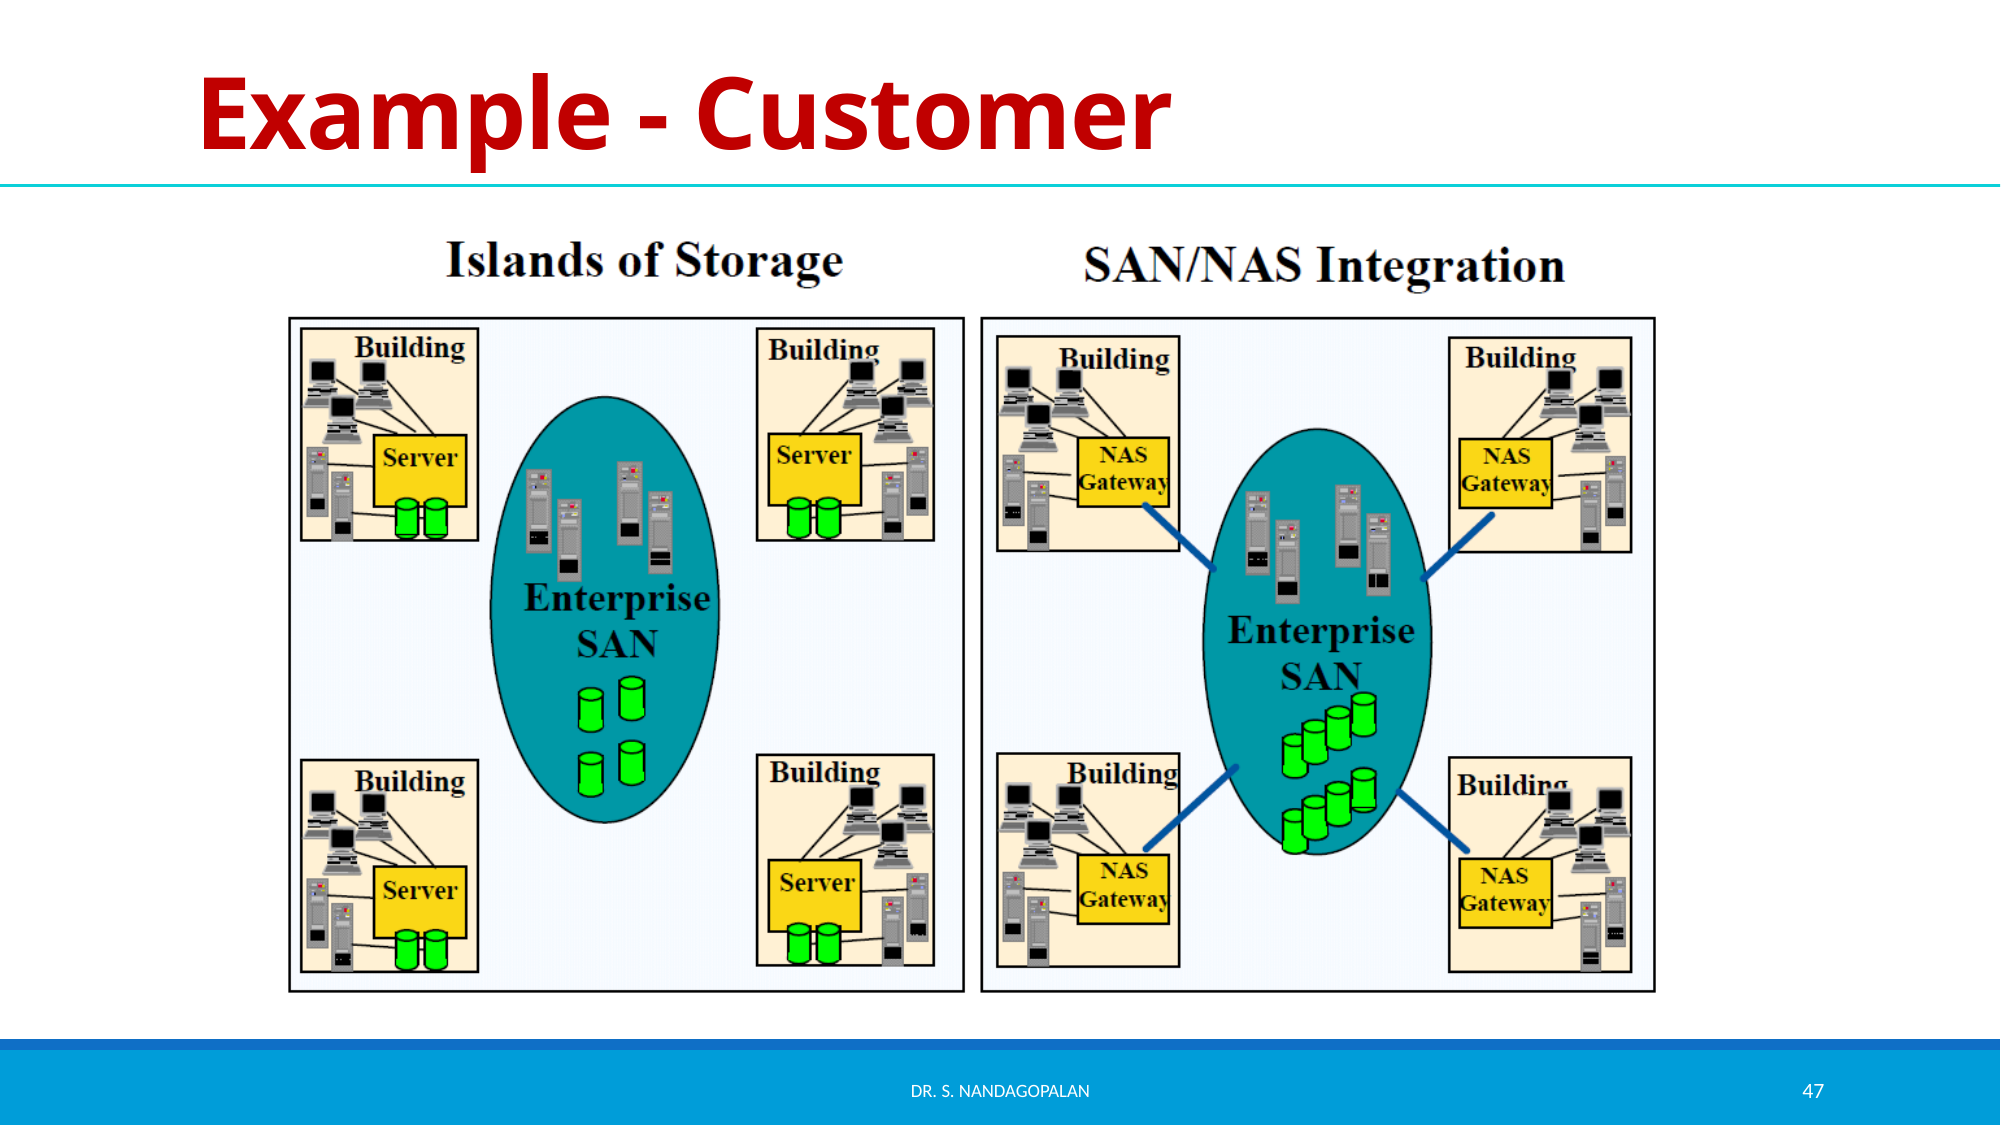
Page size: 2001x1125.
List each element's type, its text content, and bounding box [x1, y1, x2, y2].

slide_number 47 [1624, 1059, 1840, 1120]
footer Dr. S. Nandagopalan [604, 1059, 1396, 1120]
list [256, 191, 1679, 1012]
title Example - Customer [180, 47, 1691, 178]
